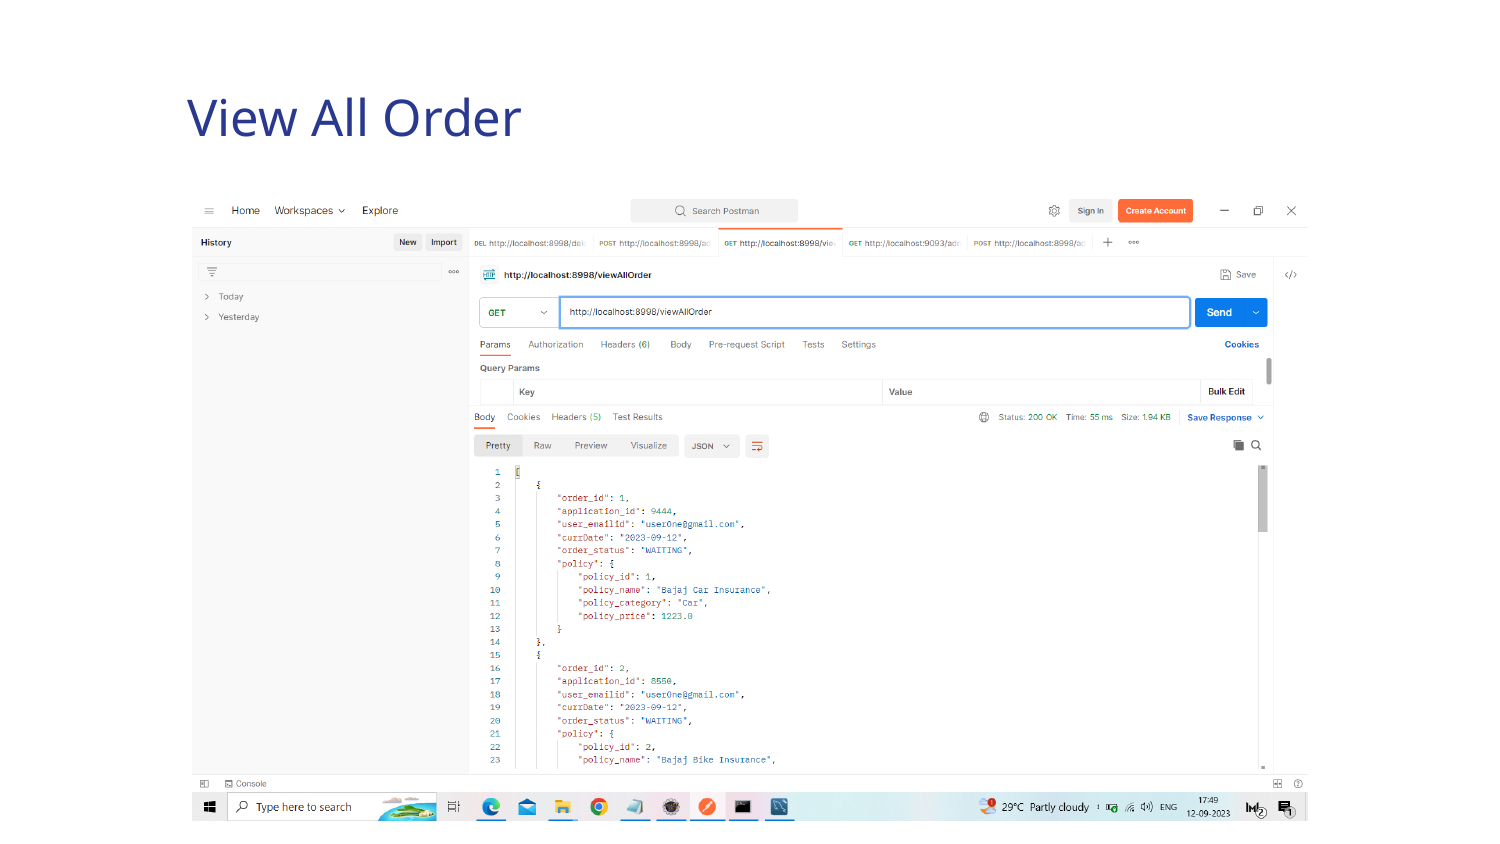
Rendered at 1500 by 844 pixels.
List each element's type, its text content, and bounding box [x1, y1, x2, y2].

picture [192, 193, 1308, 821]
title View All Order [51, 67, 1449, 167]
